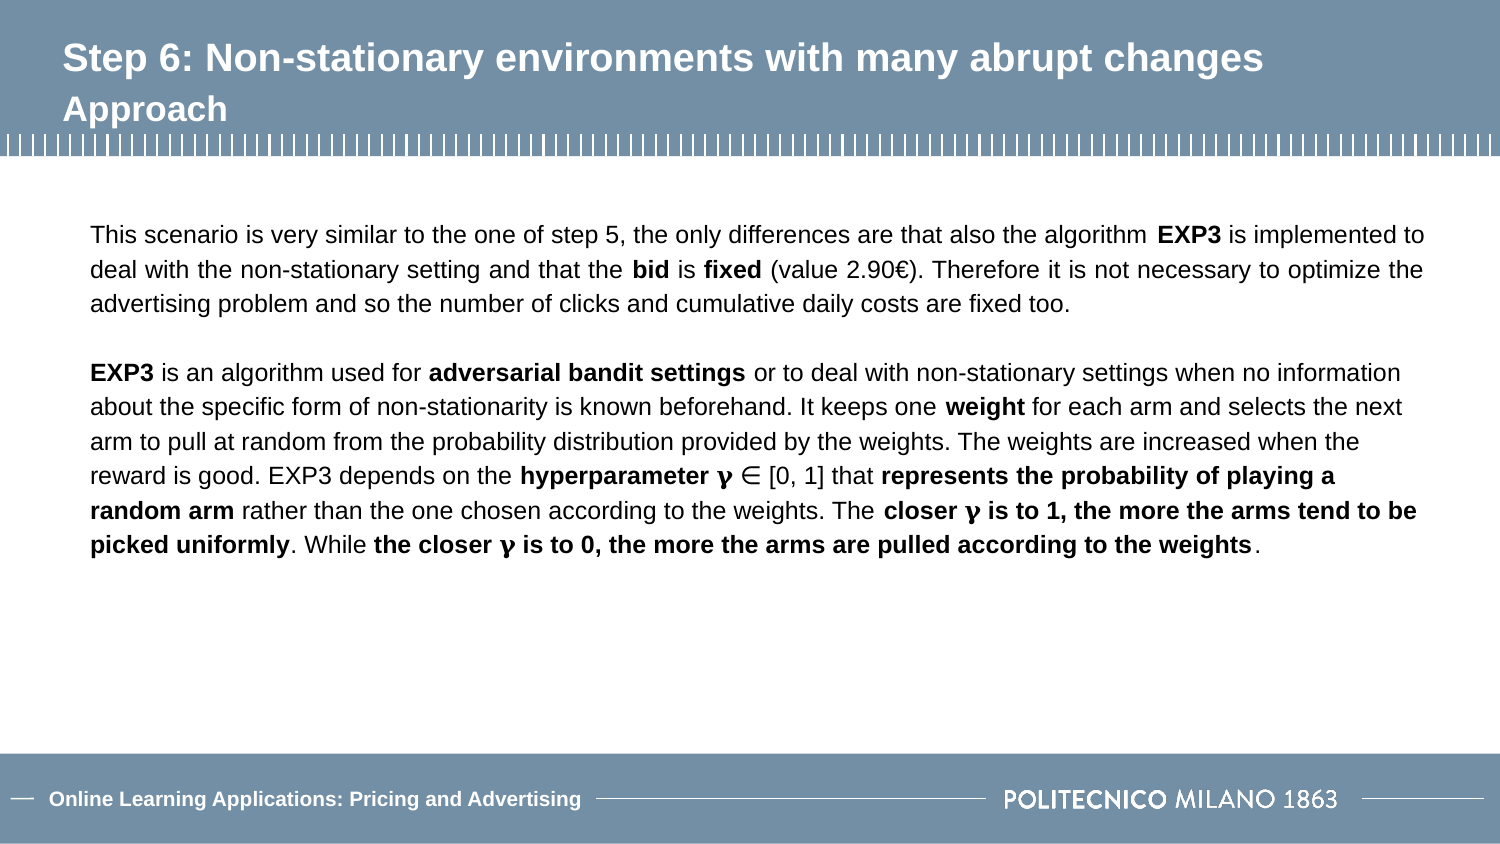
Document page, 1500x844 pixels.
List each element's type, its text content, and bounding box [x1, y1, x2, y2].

title Step 6: Non-stationary environments with many abrupt changes Approach [47, 17, 1455, 121]
list This scenario is very similar to the one of step 5, the only differences are that also the algorithm EXP3 is implemented to deal with the non-stationary setting and that the bid is fixed (value 2.90€). Therefore it is not necessary to optimize the advertising problem and so the number of clicks and cumulative daily costs are fixed too. EXP3 is an algorithm used for adversarial bandit settings or to deal with non-stationary settings when no information about the specific form of non-stationarity is known beforehand. It keeps one weight for each arm and selects the next arm to pull at random from the probability distribution provided by the weights. The weights are increased when the reward is good. EXP3 depends on the hyperparameter 𝛄 ∈ [0, 1] that represents the probability of playing a random arm rather than the one chosen according to the weights. The closer 𝛄 is to 1, the more the arms tend to be picked uniformly. While the closer 𝛄 is to 0, the more the arms are pulled according to the weights. [75, 206, 1441, 764]
picture [999, 780, 1342, 817]
